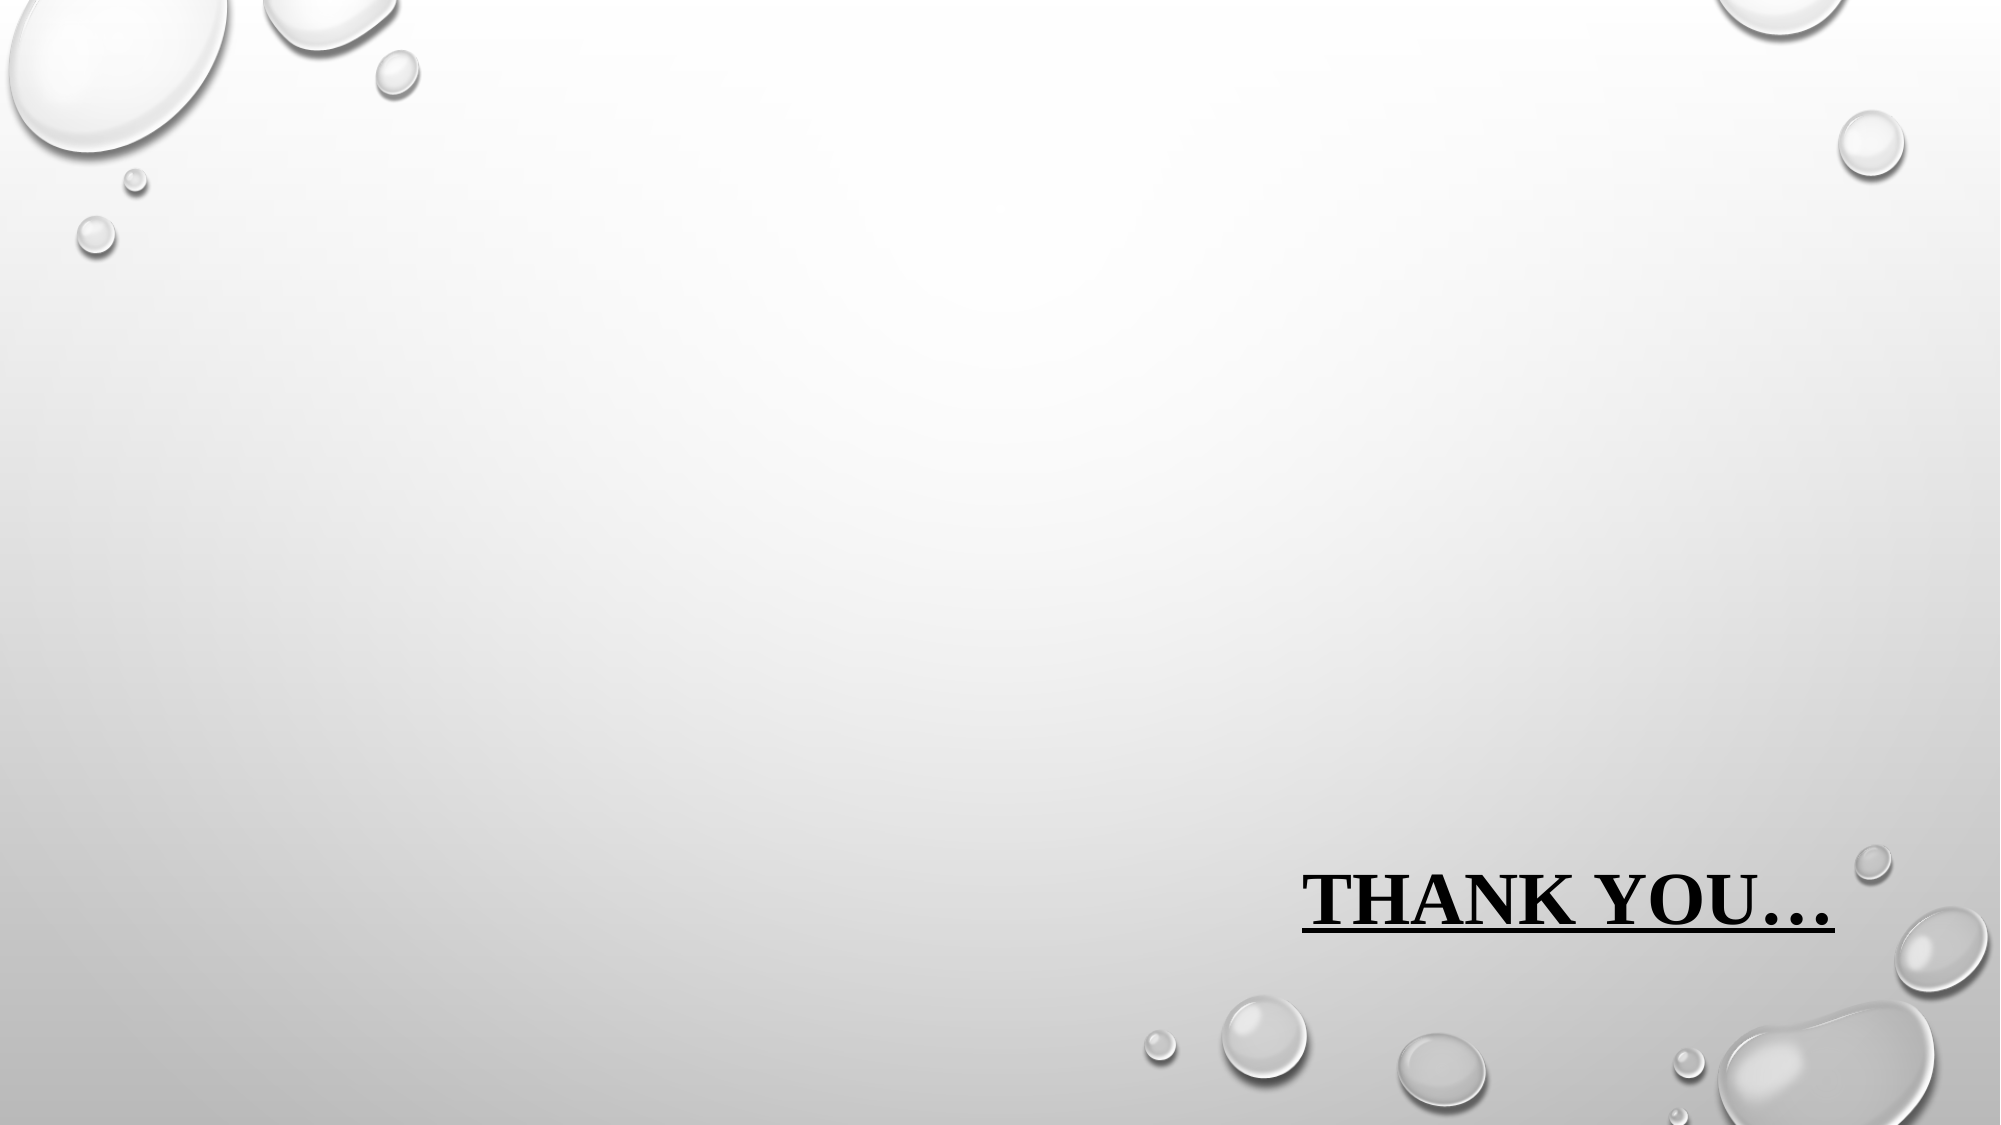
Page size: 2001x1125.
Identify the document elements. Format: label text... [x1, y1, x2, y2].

picture [0, 0, 2000, 1125]
title THANK YOU… [149, 769, 1851, 1031]
